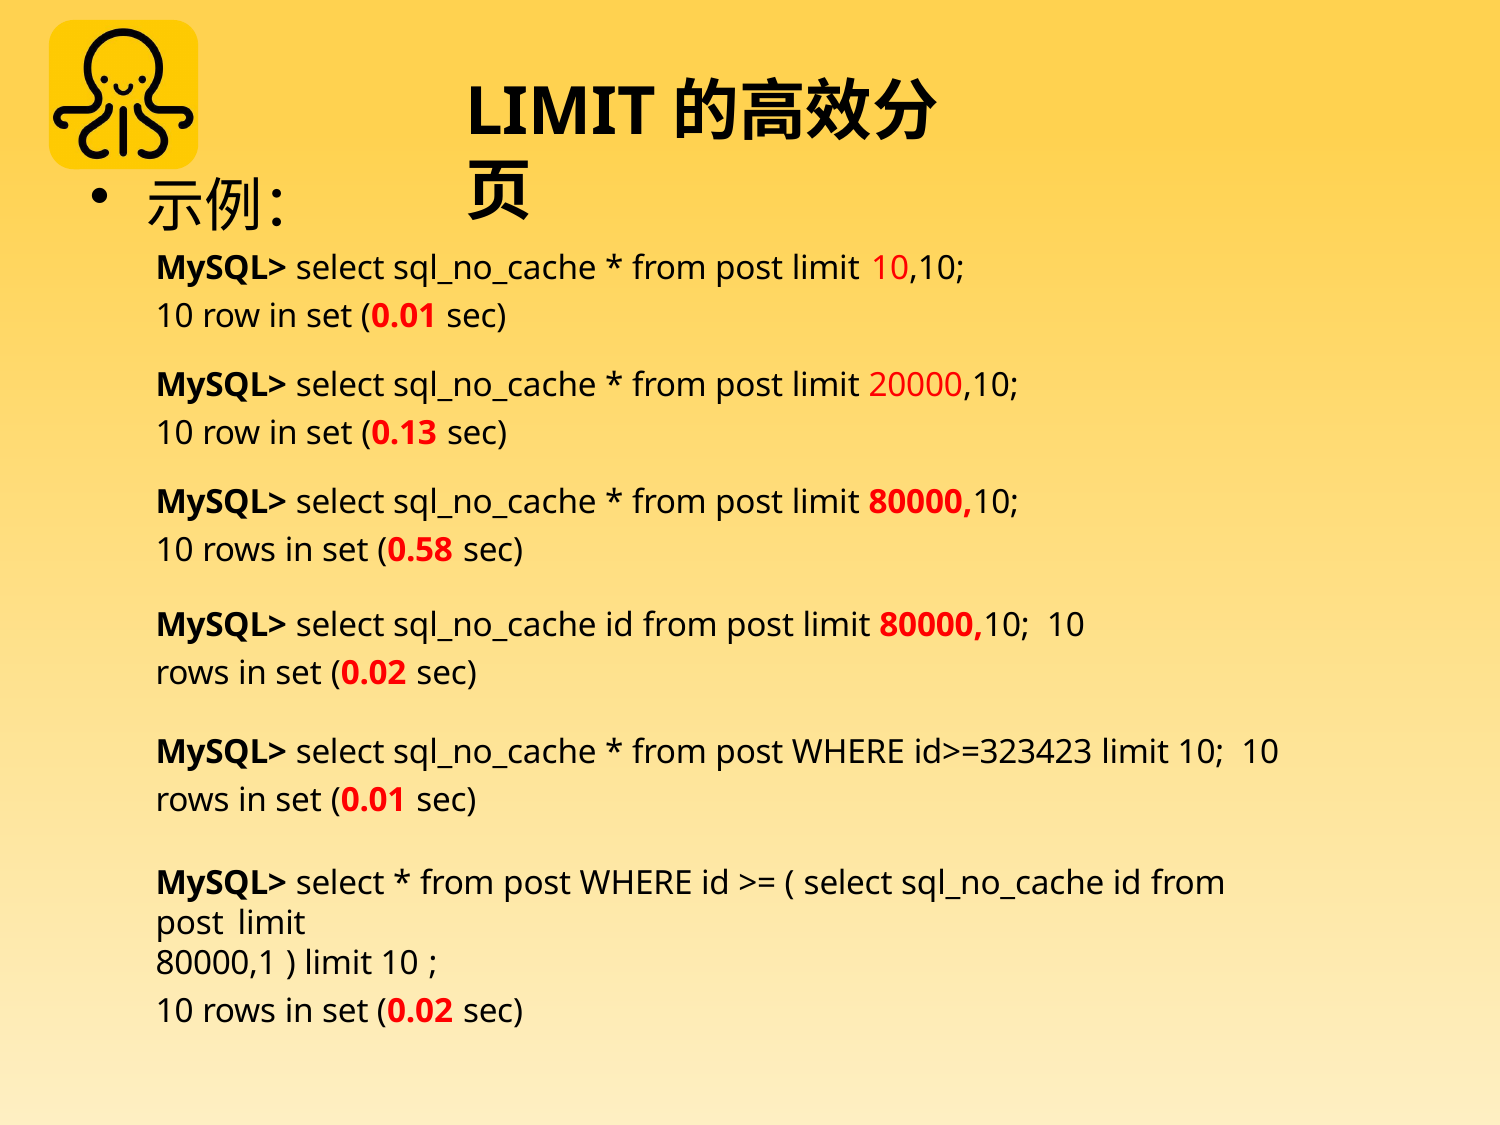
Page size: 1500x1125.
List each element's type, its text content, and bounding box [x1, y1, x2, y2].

title LIMIT的高效分页 [462, 65, 993, 149]
picture [48, 19, 199, 170]
text_box 示例： MySQL> select sql_no_cache * from post limit 10,10; 10 row in set (0.01 sec) MySQL> select sql_no_cache * from post limit 20000,10; 10 row in set (0.13 sec) MySQL> select sql_no_cache * from post limit 80000,10; 10 rows in set (0.58 sec) MySQL> select sql_no_cache id from post limit 80000,10; 10 rows in set (0.02 sec) MySQL> select sql_no_cache * from post WHERE id>=323423 limit 10; 10 rows in set (0.01 sec) MySQL> select * from post WHERE id >= ( select sql_no_cache id from post limit 80000,1 ) limit 10 ; 10 rows in set (0.02 sec) [87, 149, 1450, 1029]
